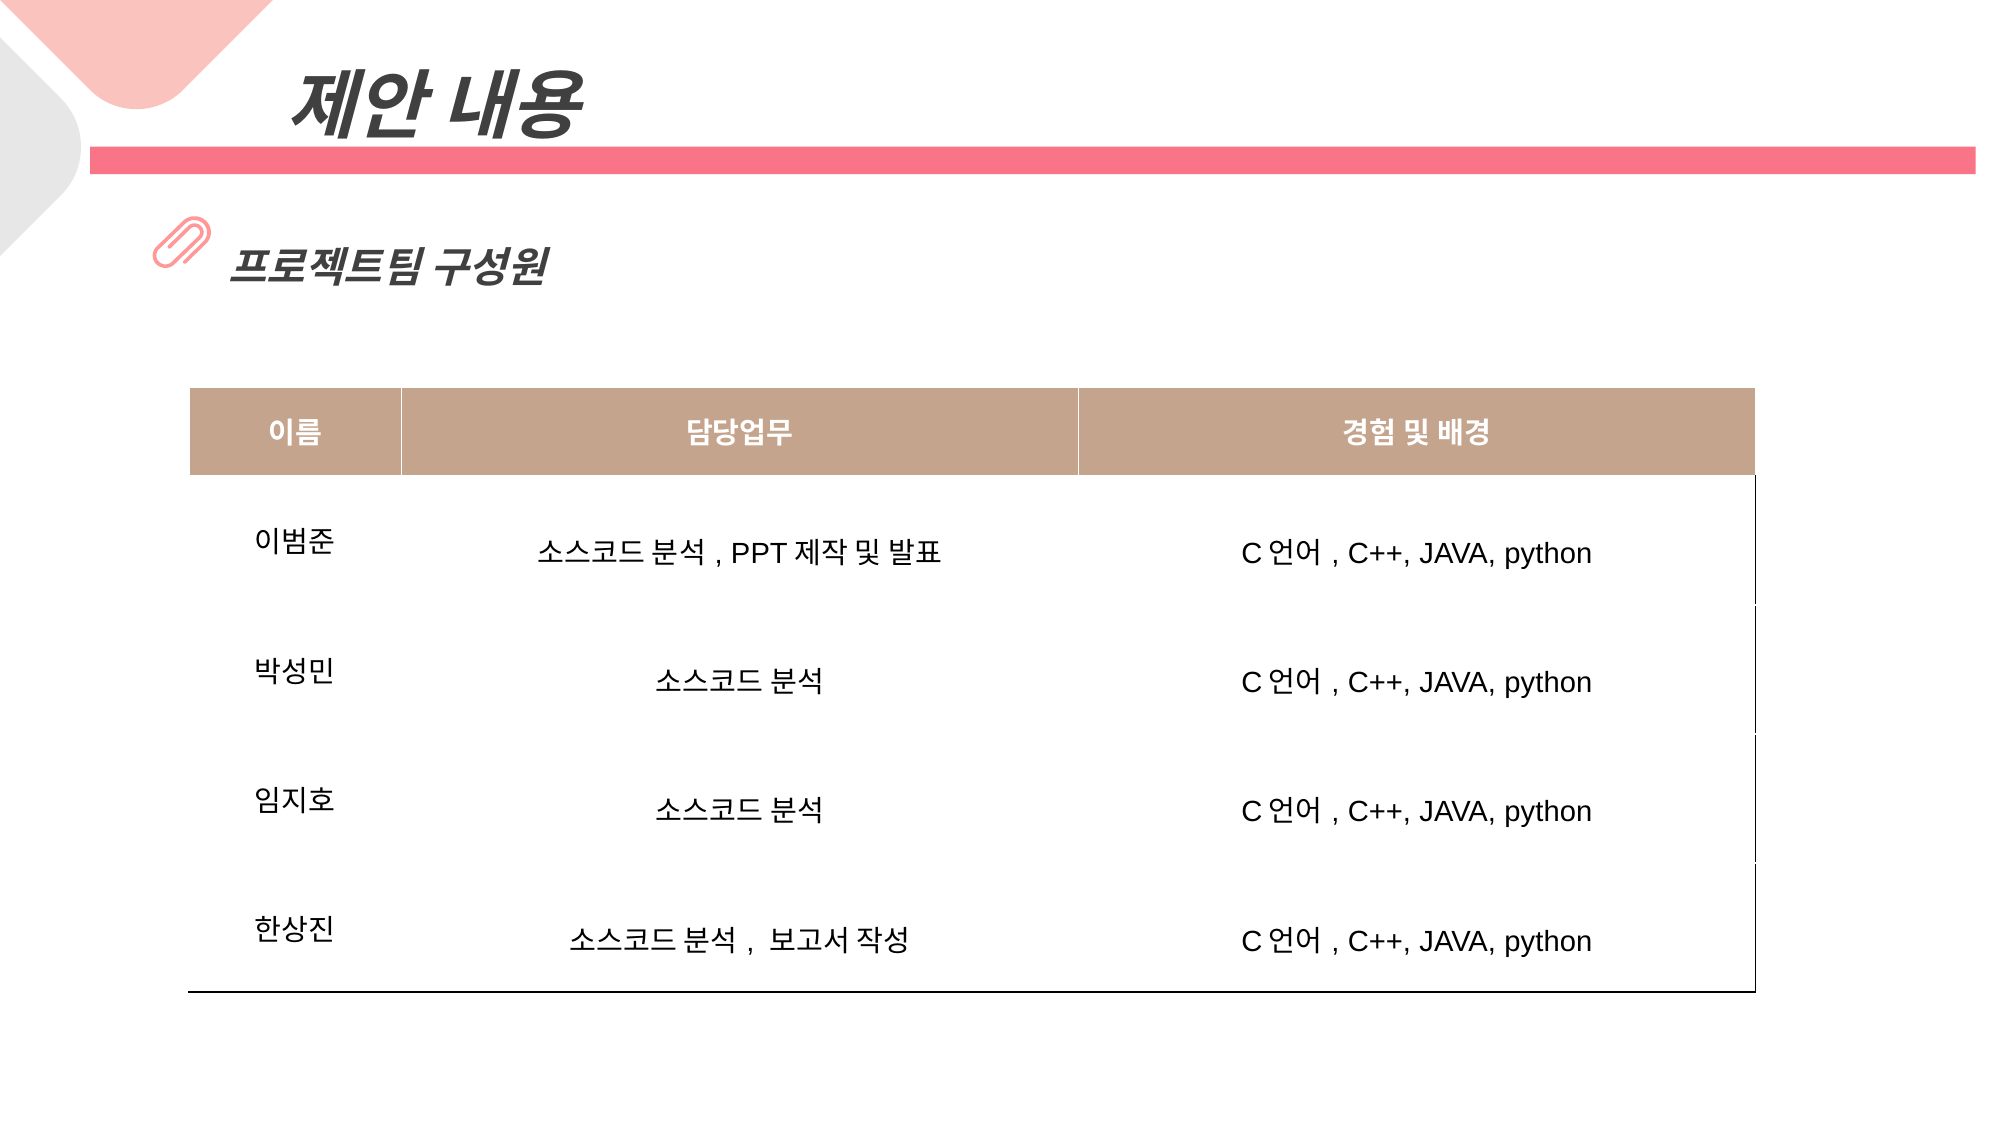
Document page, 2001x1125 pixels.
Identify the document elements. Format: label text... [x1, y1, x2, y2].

table_cell 소스코드 분석, PPT제작 및 발표 [402, 476, 1078, 604]
table_cell C언어, C++, JAVA, python [1079, 735, 1755, 862]
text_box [0, 0, 274, 257]
table_cell 이범준 [190, 476, 401, 604]
table_cell 소스코드 분석 [402, 735, 1078, 862]
table_header 경험 및 배경 [1079, 388, 1755, 475]
table_cell C언어, C++, JAVA, python [1079, 606, 1755, 733]
table_cell 박성민 [190, 606, 401, 733]
table_cell 임지호 [190, 735, 401, 862]
text_box [274, 146, 1976, 175]
text_box 제안 내용 [279, 4, 1429, 146]
table_cell 소스코드 분석 [402, 606, 1078, 733]
table_cell 한상진 [190, 864, 401, 991]
table_header 이름 [190, 388, 401, 475]
table_cell 소스코드 분석, 보고서 작성 [402, 864, 1078, 991]
table_cell C언어, C++, JAVA, python [1079, 476, 1755, 604]
text_box [183, 257, 193, 264]
text_box 프로젝트팀 구성원 [220, 208, 1370, 298]
table_cell C언어, C++, JAVA, python [1079, 864, 1755, 991]
table_header 담당업무 [402, 388, 1078, 475]
text_box [152, 257, 182, 268]
